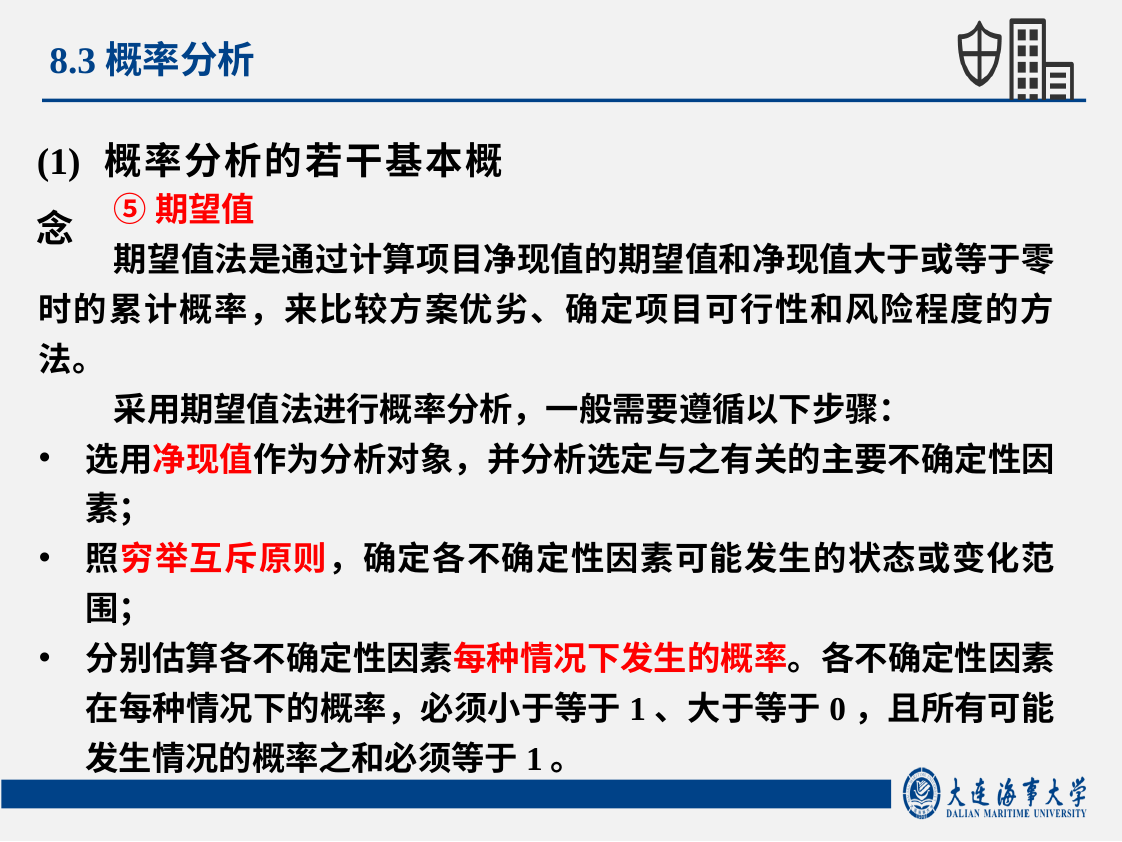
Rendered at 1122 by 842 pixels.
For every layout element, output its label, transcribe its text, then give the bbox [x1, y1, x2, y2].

text_box 8.3概率分析 [38, 30, 267, 87]
picture [957, 18, 1074, 100]
text_box (1) 概率分析的若干基本概念 [22, 107, 518, 190]
picture [902, 767, 1087, 820]
text_box ⑤期望值 期望值法是通过计算项目净现值的期望值和净现值大于或等于零时的累计概率，来比较方案优劣、确定项目可行性和风险程度的方法。 采用期望值法进行概率分析，一般需要遵循以下步骤： 选用净现值作为分析对象，并分析选定与之有关的主要不确定性因素； 照穷举互斥原则，确定各不确定性因素可能发生的状态或变化范围； 分别估算各不确定性因素每种情况下发生的概率。各不确定性因素在每种情况下的概率，必须小于等于1、大于等于0，且所有可能发生情况的概率之和必须等于1。 [27, 172, 1066, 783]
